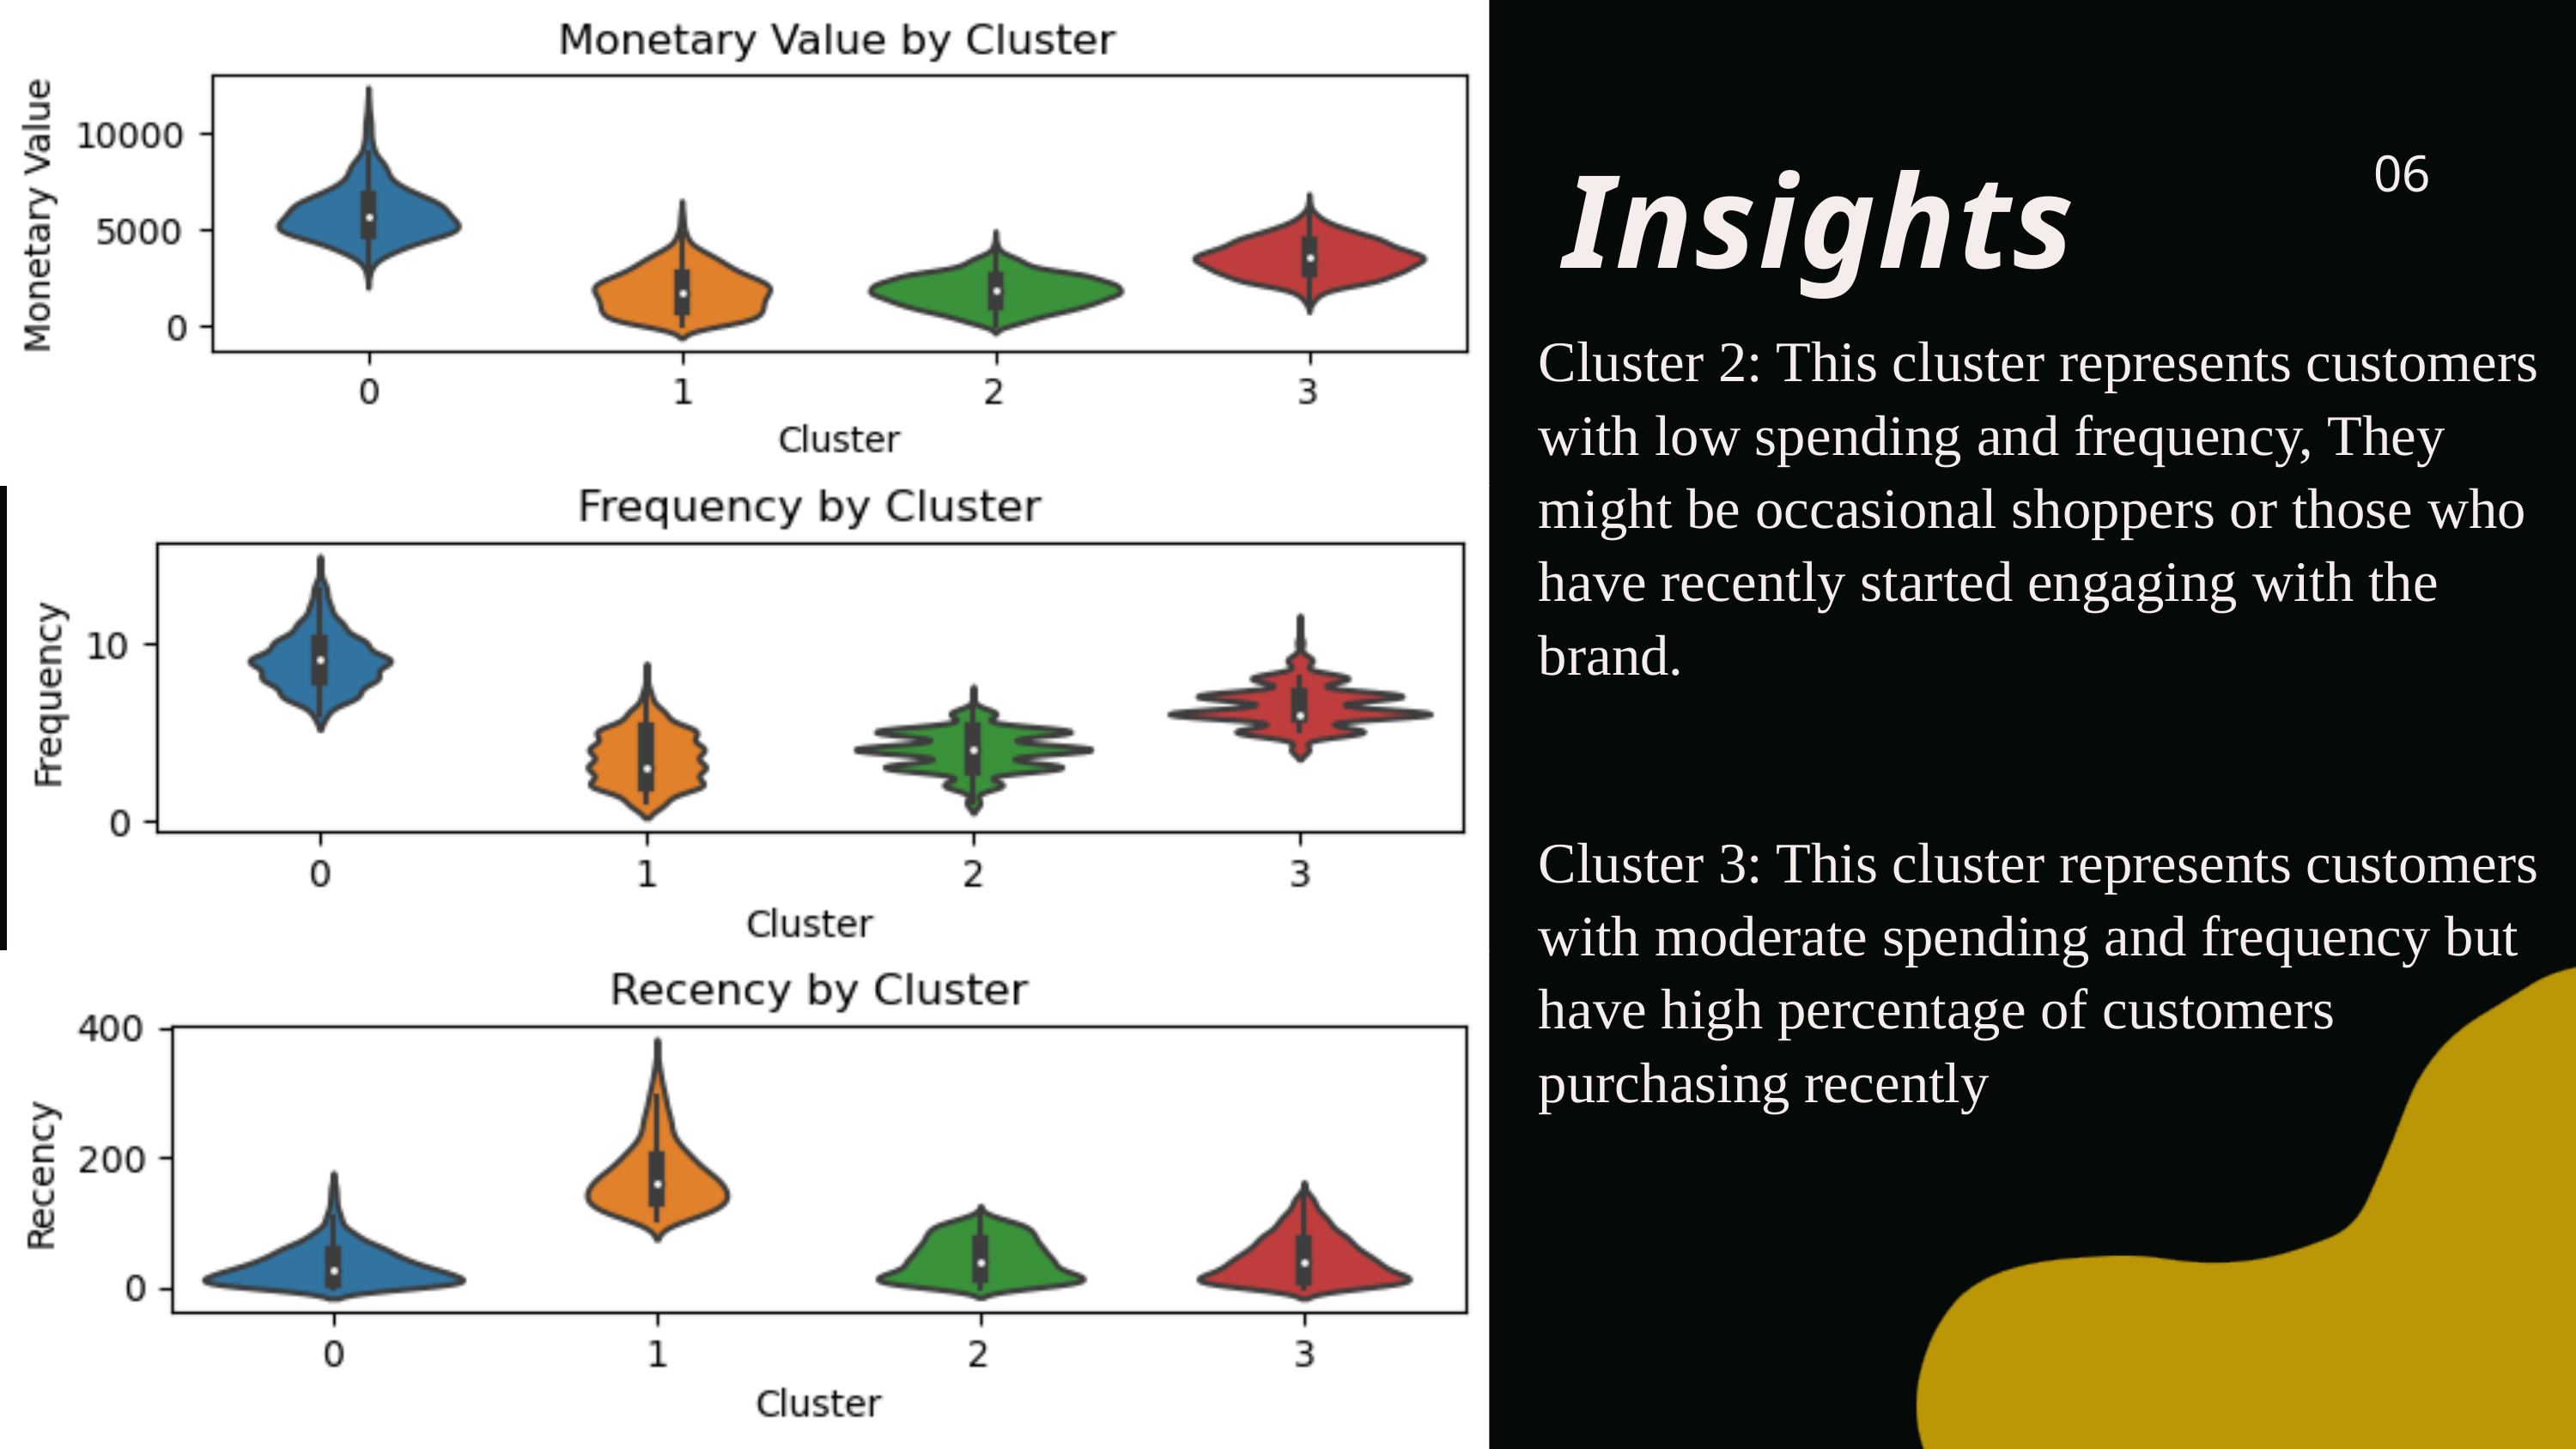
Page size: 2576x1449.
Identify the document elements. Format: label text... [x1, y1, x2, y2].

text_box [0, 0, 1490, 486]
text_box Cluster 3: This cluster represents customers with moderate spending and frequency but have high percentage of customers purchasing recently [1538, 821, 2576, 1187]
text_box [6, 485, 1490, 949]
text_box 06 [2235, 142, 2432, 203]
text_box Insights [1564, 139, 2432, 294]
text_box [1912, 1187, 2576, 1449]
text_box Cluster 2: This cluster represents customers with low spending and frequency, They might be occasional shoppers or those who have recently started engaging with the brand. [1538, 319, 2576, 760]
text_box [0, 950, 1490, 1449]
